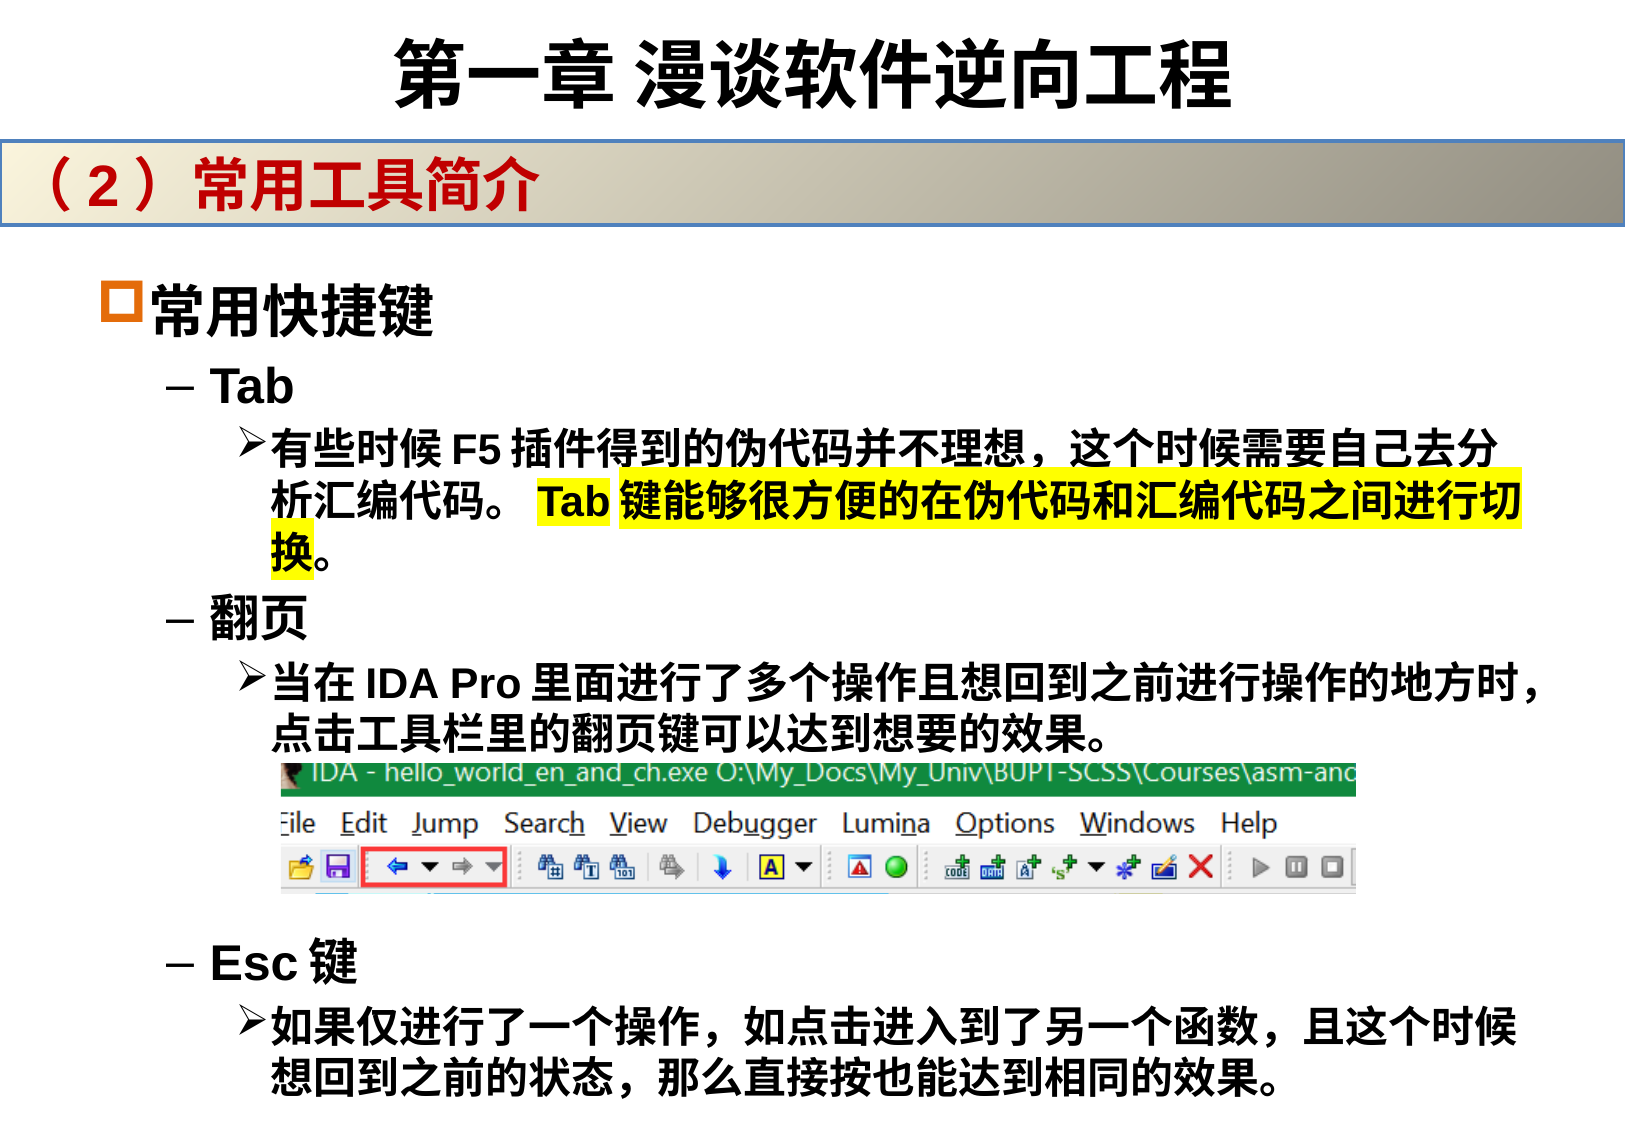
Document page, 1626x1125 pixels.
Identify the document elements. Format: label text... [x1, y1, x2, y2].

picture [280, 763, 1356, 895]
title 第一章 漫谈软件逆向工程 [81, 19, 1544, 126]
text_box （2）常用工具简介 [0, 139, 1625, 227]
list 常用快捷键 Tab 有些时候F5插件得到的伪代码并不理想，这个时候需要自己去分析汇编代码。Tab键能够很方便的在伪代码和汇编代码之间进行切换。 翻页 当在IDA Pro里面进行了多个操作且想回到之前进行操作的地方时，点击工具栏里的翻页键可以达到想要的效果。 Esc键 如果仅进行了一个操作，如点击进入到了另一个函数，且这个时候想回到之前的状态，那么直接按也能达到相同的效果。 [81, 267, 1544, 1118]
